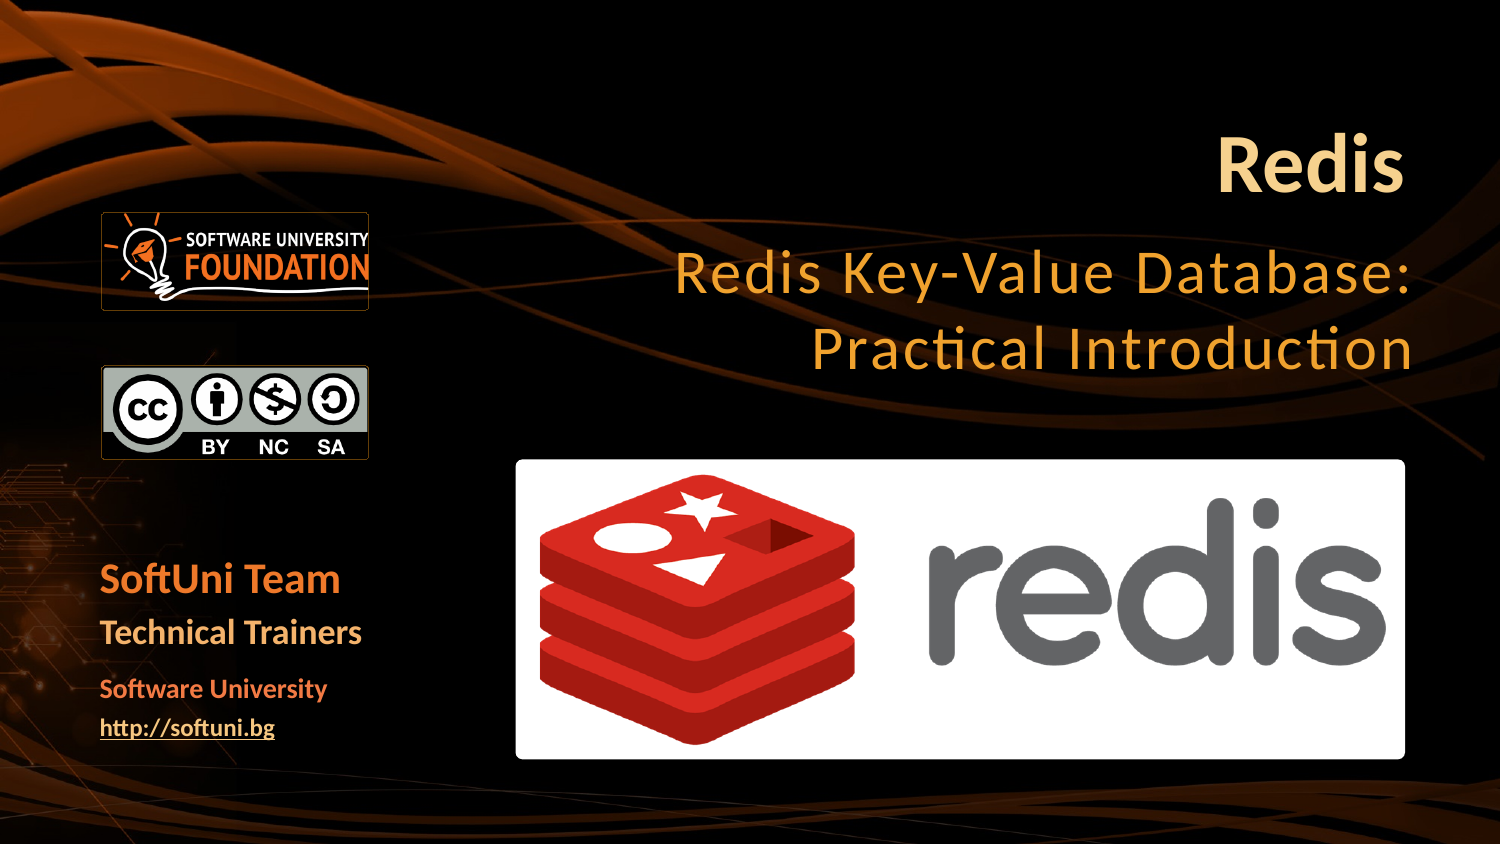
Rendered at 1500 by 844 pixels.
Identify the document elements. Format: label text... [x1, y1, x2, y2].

list Software University [93, 662, 486, 704]
title Redis [618, 103, 1406, 237]
list SoftUni Team [93, 540, 486, 600]
subtitle Redis Key-Value Database: Practical Introduction [515, 243, 1415, 420]
list http://softuni.bg [93, 704, 486, 748]
list Technical Trainers [93, 600, 486, 658]
picture [0, 0, 1500, 844]
